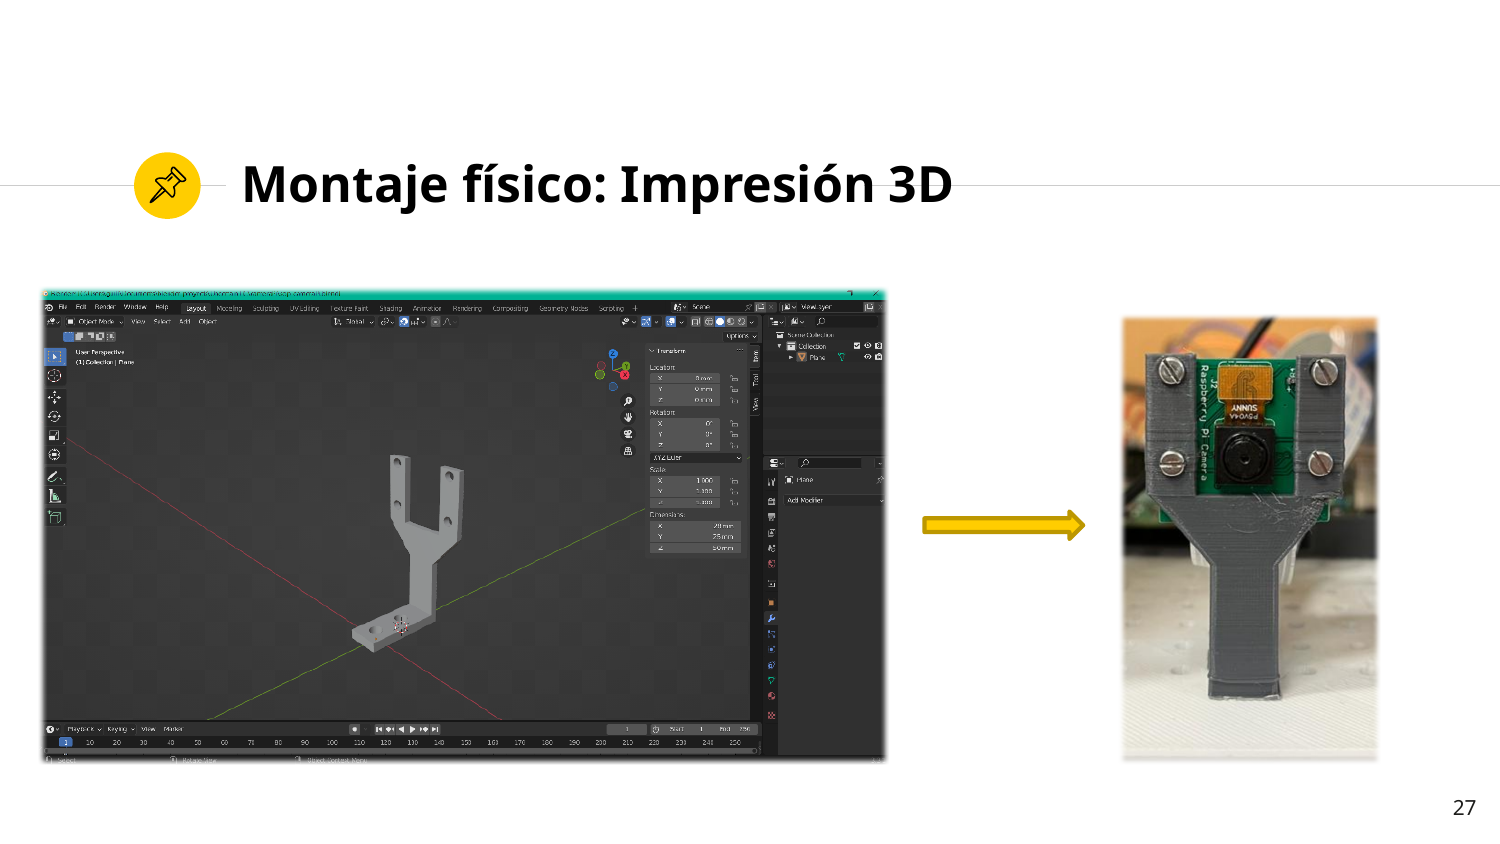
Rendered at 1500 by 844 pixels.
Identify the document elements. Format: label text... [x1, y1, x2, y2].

slide_number 27 [1401, 779, 1492, 844]
title Montaje físico: Impresión 3D [226, 146, 1109, 219]
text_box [150, 166, 186, 203]
text_box [922, 509, 1086, 541]
picture [1118, 313, 1381, 765]
picture [38, 285, 890, 765]
